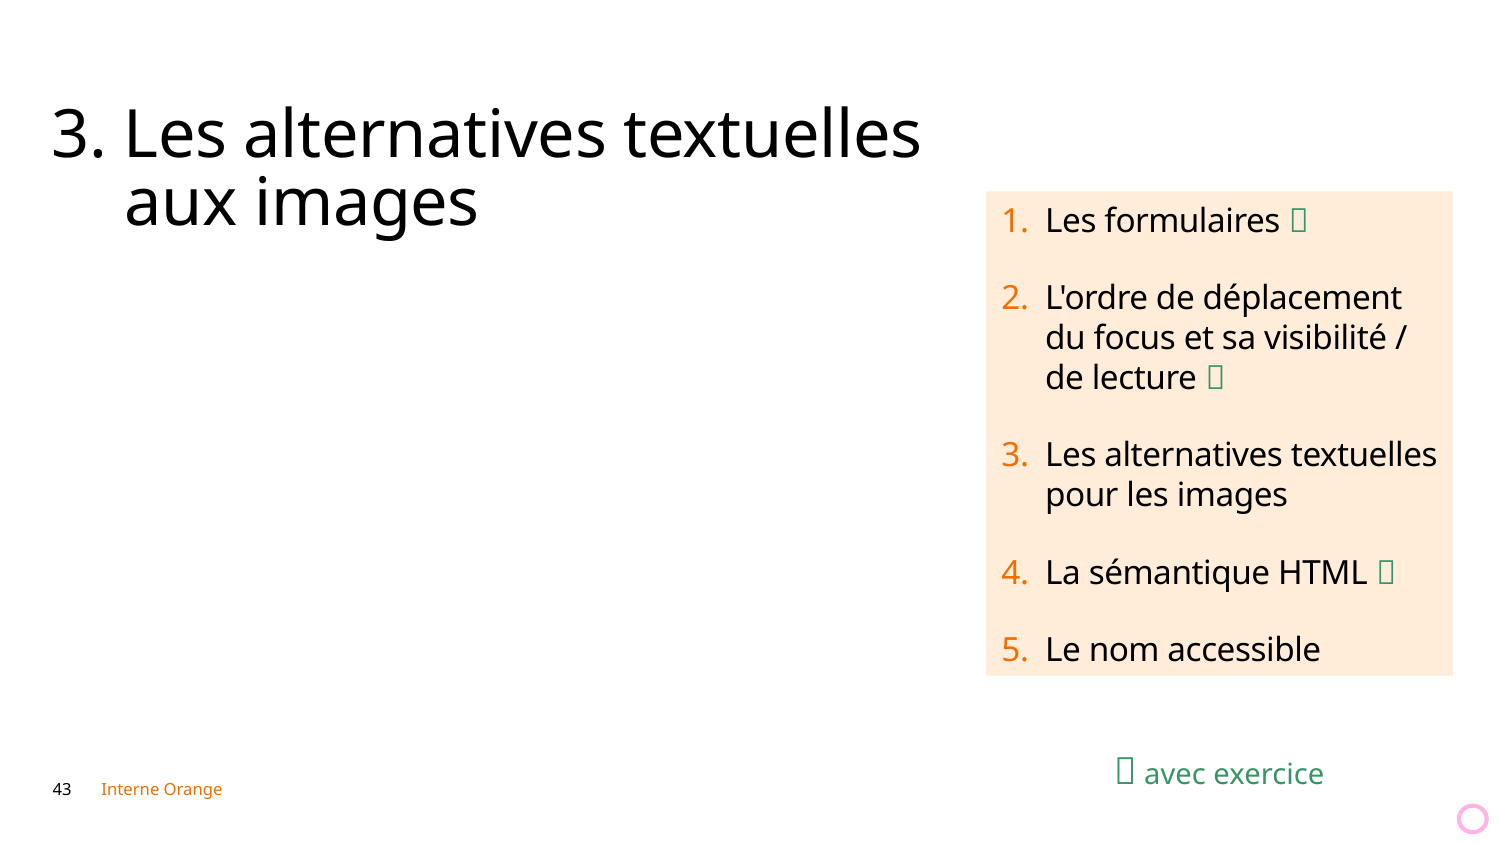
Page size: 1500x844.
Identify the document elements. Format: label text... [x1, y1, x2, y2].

list 3. Les alternatives textuelles aux images [51, 102, 1459, 747]
text_box Les formulaires  L'ordre de déplacement du focus et sa visibilité / de lecture  Les alternatives textuelles pour les images La sémantique HTML  Le nom accessible [986, 191, 1453, 676]
text_box  avec exercice [1114, 746, 1325, 792]
text_box [1456, 803, 1489, 835]
